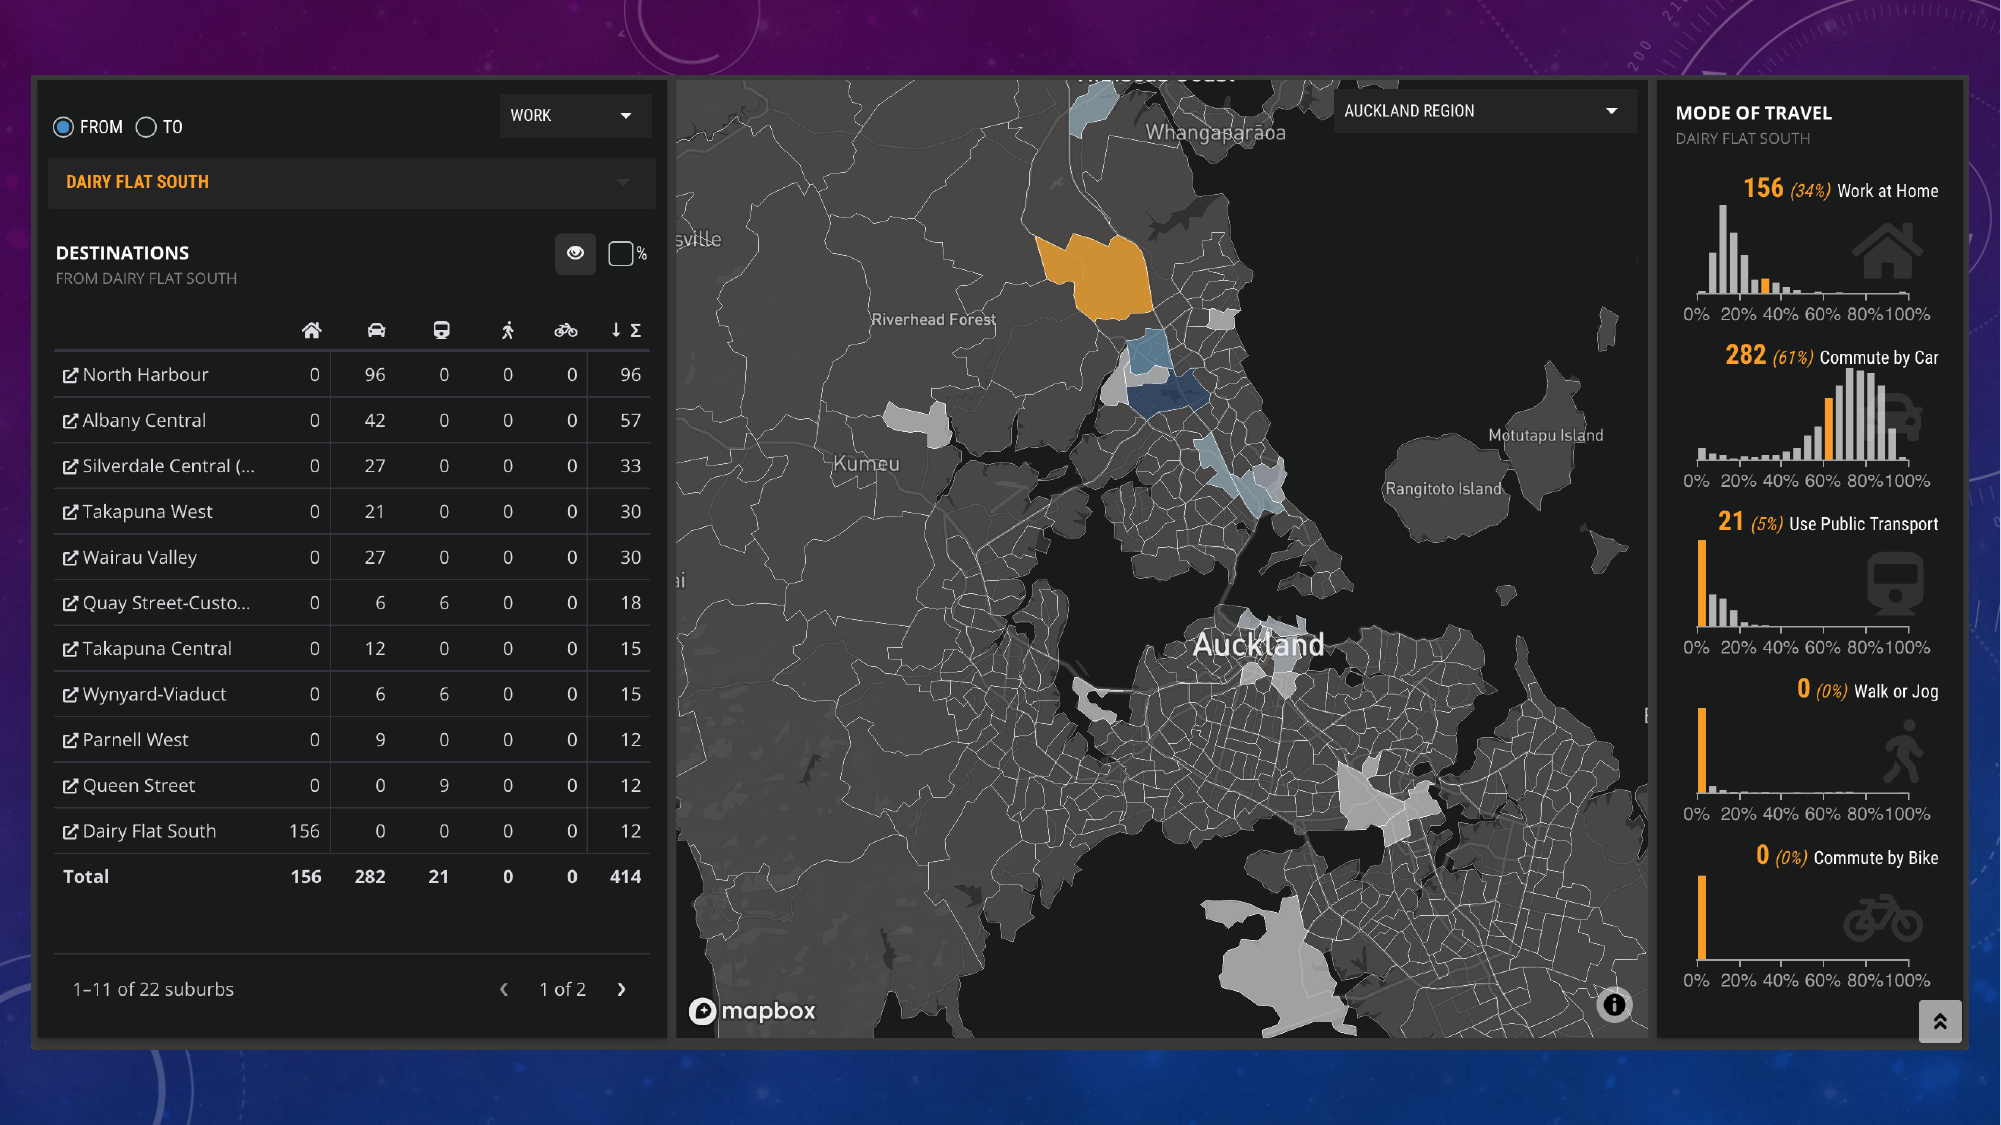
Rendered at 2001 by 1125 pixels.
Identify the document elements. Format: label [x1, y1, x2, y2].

picture [0, 0, 2001, 1125]
list [30, 75, 1970, 1050]
